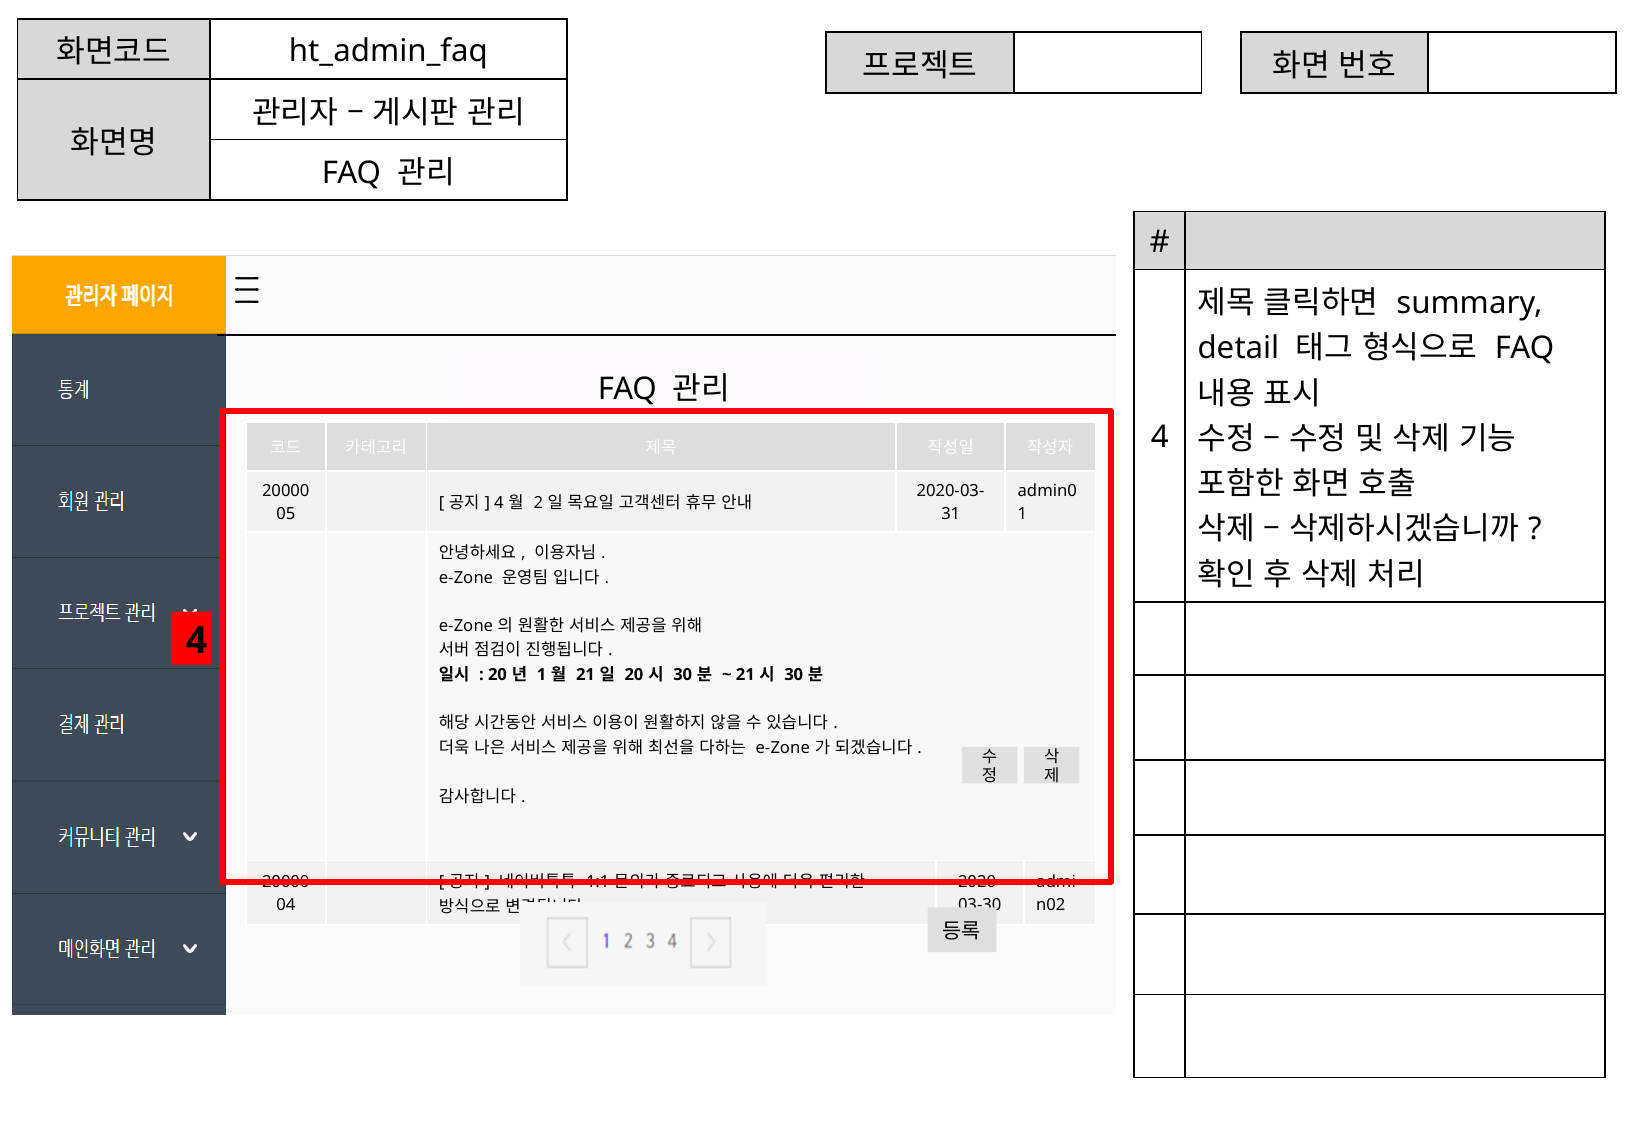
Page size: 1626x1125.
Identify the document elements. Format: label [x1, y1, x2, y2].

table_header [827, 33, 1013, 92]
table_cell [1135, 761, 1184, 834]
table_cell [1186, 676, 1604, 759]
table_header [18, 20, 209, 78]
table_cell [1135, 836, 1184, 913]
table_header [1135, 212, 1184, 269]
table_header [211, 20, 566, 78]
table_cell [1135, 603, 1184, 674]
table_cell [211, 80, 566, 139]
table_header [1015, 33, 1201, 92]
table_header [1242, 33, 1427, 92]
table_cell [1135, 915, 1184, 994]
table_cell [1135, 995, 1184, 1077]
table_cell [1186, 270, 1604, 601]
table_cell [1135, 270, 1184, 601]
table_cell [1186, 761, 1604, 834]
table_cell [211, 140, 566, 199]
table_header [1186, 212, 1604, 269]
picture [12, 251, 1117, 1015]
table_cell [1186, 603, 1604, 674]
table_cell [1186, 995, 1604, 1077]
table_cell [1135, 676, 1184, 759]
table_cell [18, 80, 209, 199]
table_cell [1186, 915, 1604, 994]
table_cell [1186, 836, 1604, 913]
table_header [1429, 33, 1615, 92]
